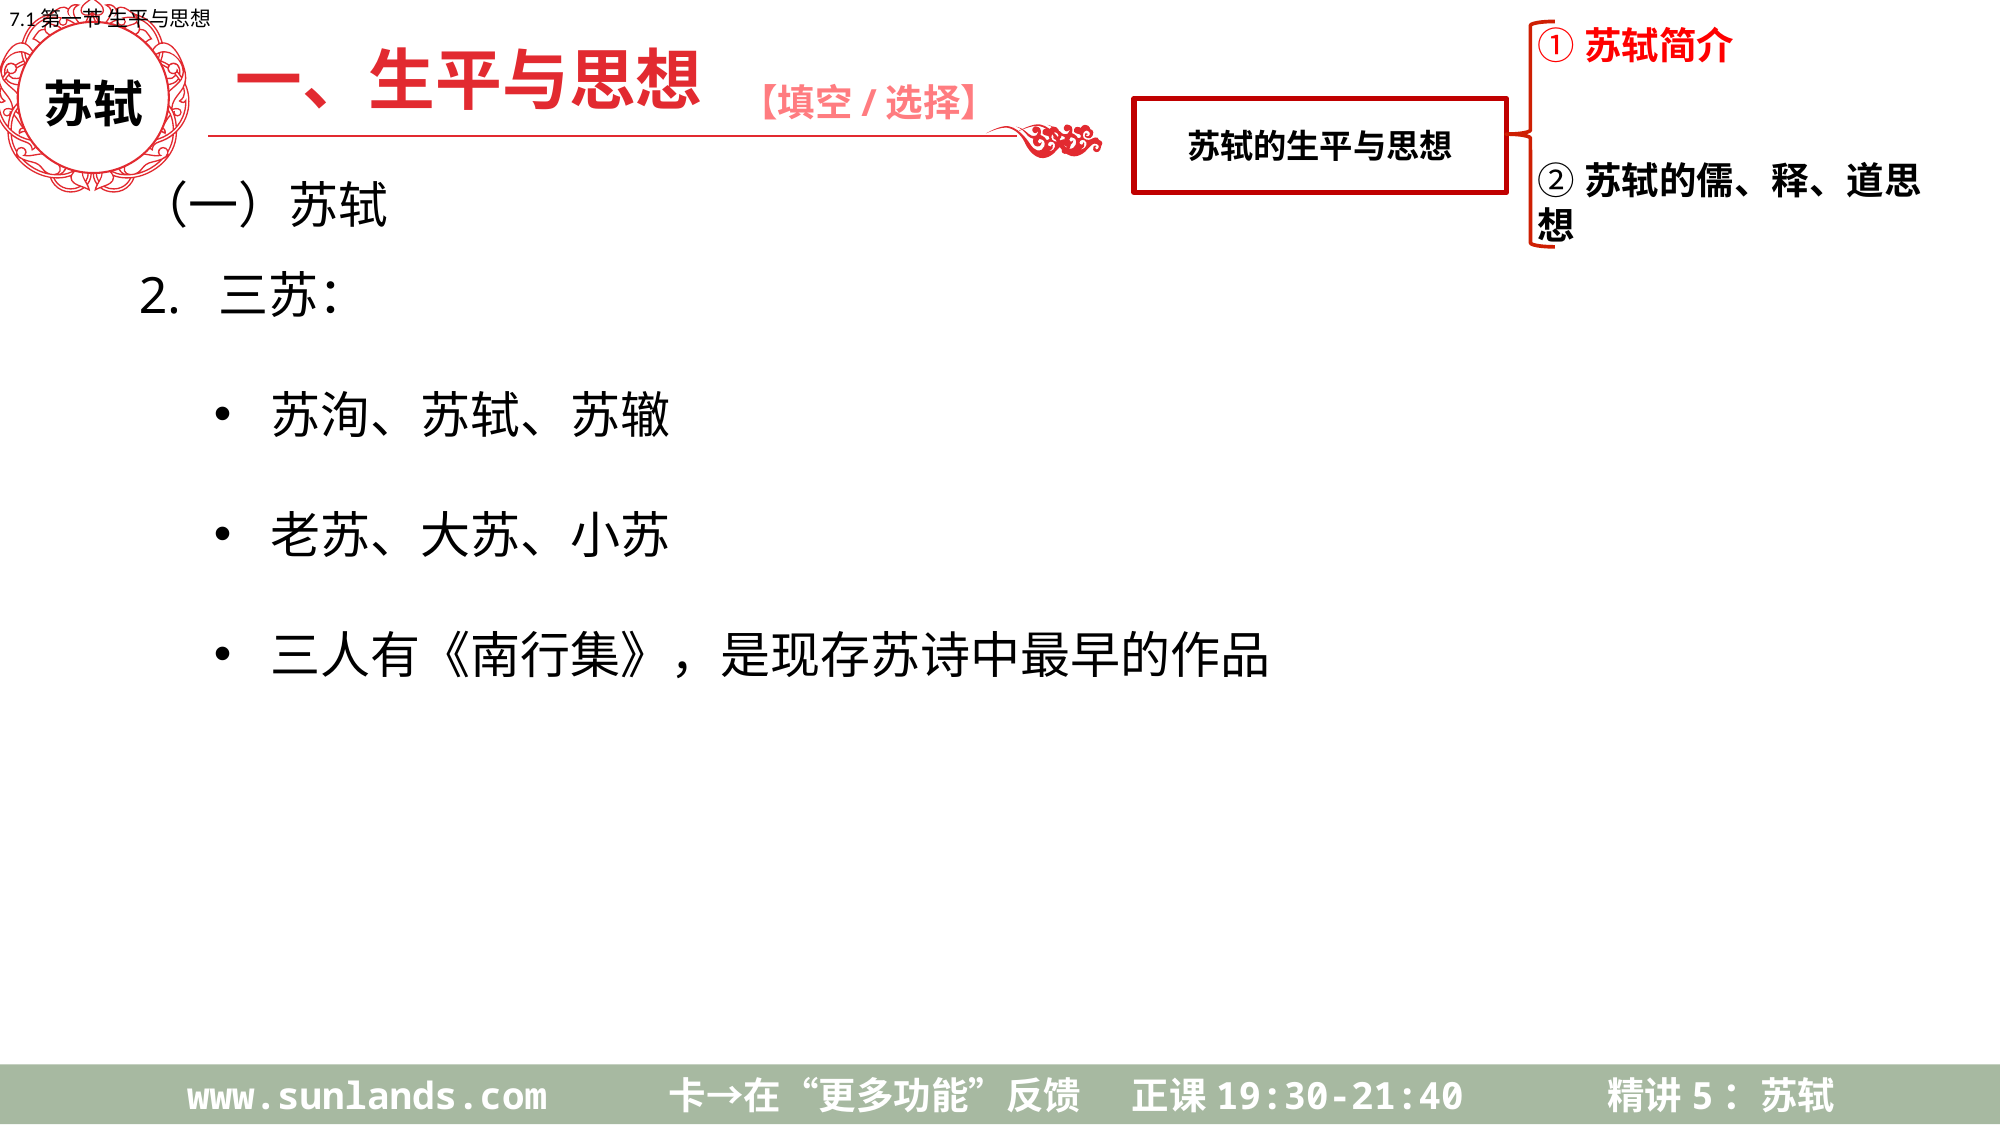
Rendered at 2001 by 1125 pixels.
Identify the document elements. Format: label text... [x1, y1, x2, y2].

text_box [22, 38, 164, 65]
text_box 7.1第一节 生平与思想 [0, 0, 227, 38]
text_box [154, 38, 190, 135]
text_box [1042, 129, 1051, 135]
text_box [28, 140, 124, 176]
text_box 苏轼 [13, 65, 173, 140]
text_box （一）苏轼 2. 三苏： 苏洵、苏轼、苏辙 老苏、大苏、小苏 三人有《南行集》，是现存苏诗中最早的作品 [124, 135, 1939, 691]
text_box [1014, 128, 1023, 135]
text_box ①苏轼简介 ②苏轼的儒、释、道思想 [1523, 14, 1973, 300]
text_box [0, 38, 32, 91]
text_box 一、生平与思想 [220, 30, 718, 126]
text_box 【填空/选择】 [725, 49, 1014, 132]
text_box [1032, 126, 1041, 135]
text_box [0, 81, 124, 193]
text_box [1017, 124, 1103, 157]
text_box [1133, 21, 1556, 248]
